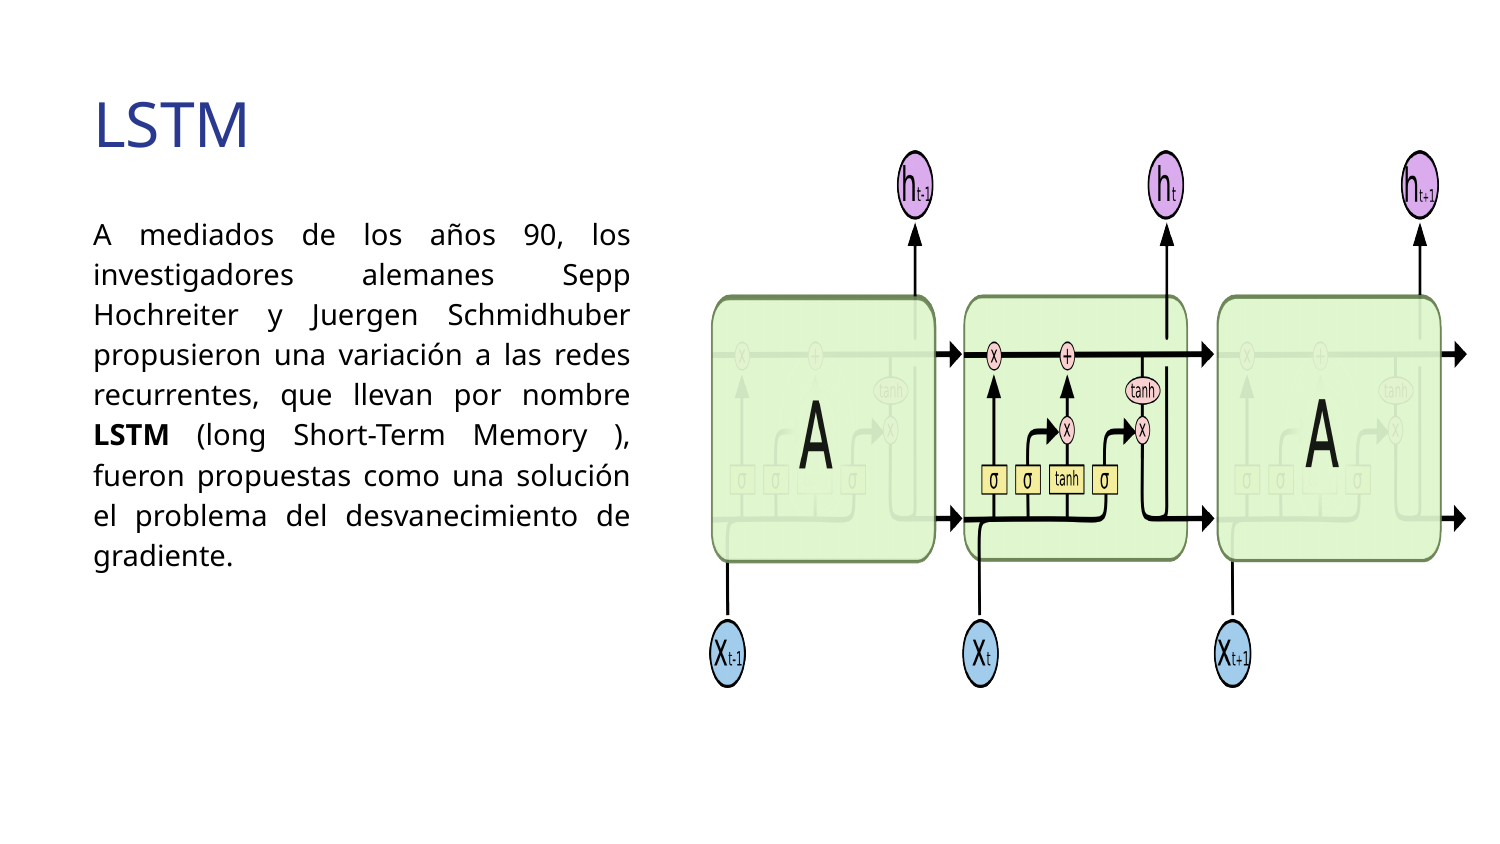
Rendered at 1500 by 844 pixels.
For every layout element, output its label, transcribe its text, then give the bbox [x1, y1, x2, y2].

picture [709, 150, 1467, 688]
text_box A mediados de los años 90, los investigadores alemanes Sepp Hochreiter y Juergen Schmidhuber propusieron una variación a las redes recurrentes, que llevan por nombre LSTM (long Short-Term Memory ), fueron propuestas como una solución el problema del desvanecimiento de gradiente. [78, 195, 647, 617]
list LSTM [78, 73, 1063, 172]
